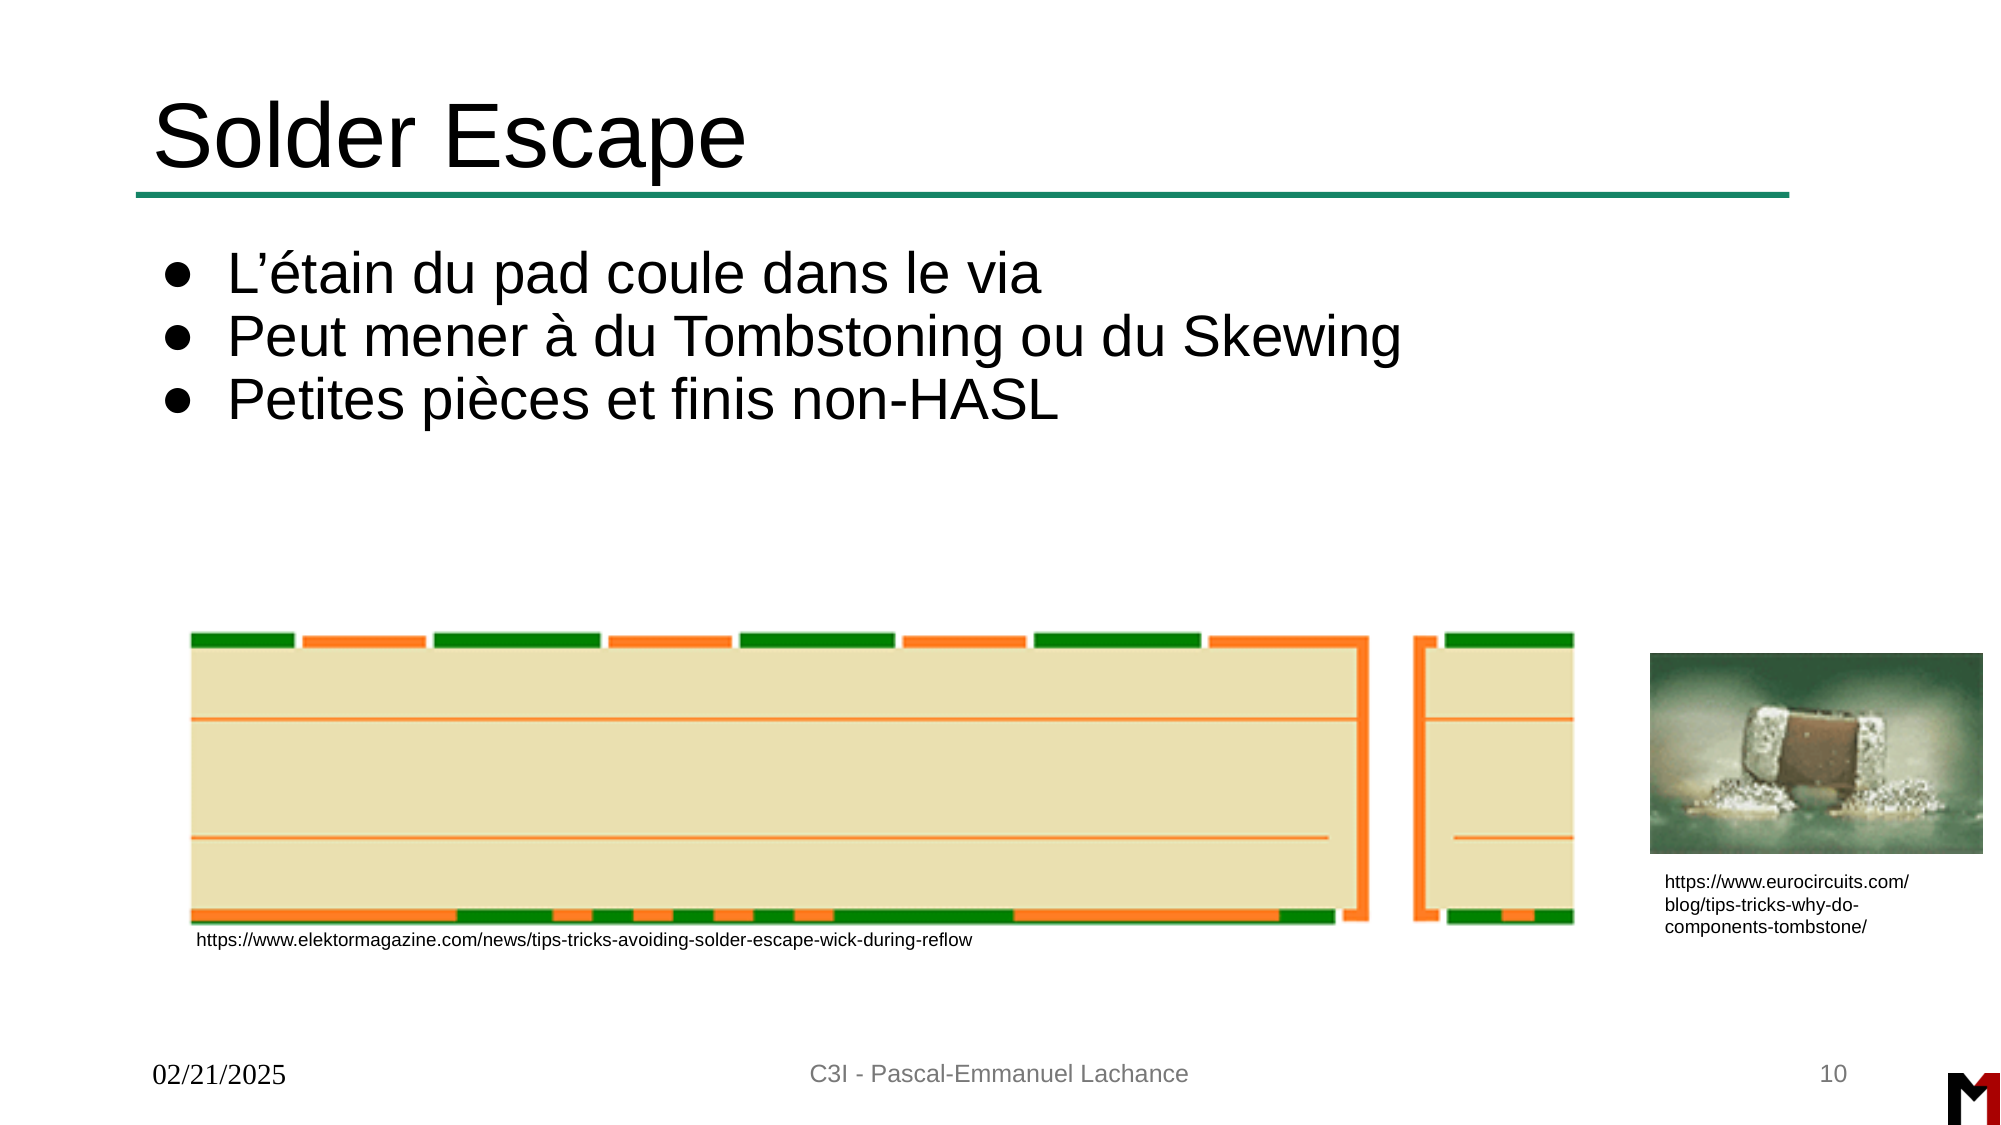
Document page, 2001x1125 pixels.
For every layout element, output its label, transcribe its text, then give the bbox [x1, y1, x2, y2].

list L’étain du pad coule dans le via Peut mener à du Tombstoning ou du Skewing Petites pièces et finis non-HASL [137, 247, 1863, 1043]
title Solder Escape [137, 29, 1863, 247]
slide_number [137, 1042, 588, 1103]
picture [1948, 1073, 2000, 1125]
picture [150, 441, 1618, 993]
text_box https://www.eurocircuits.com/blog/tips-tricks-why-do-components-tombstone/ [1650, 862, 1956, 941]
picture [1649, 653, 1983, 855]
slide_number ‹#› [1412, 1042, 1863, 1103]
footer C3I - Pascal-Emmanuel Lachance [662, 1042, 1338, 1103]
